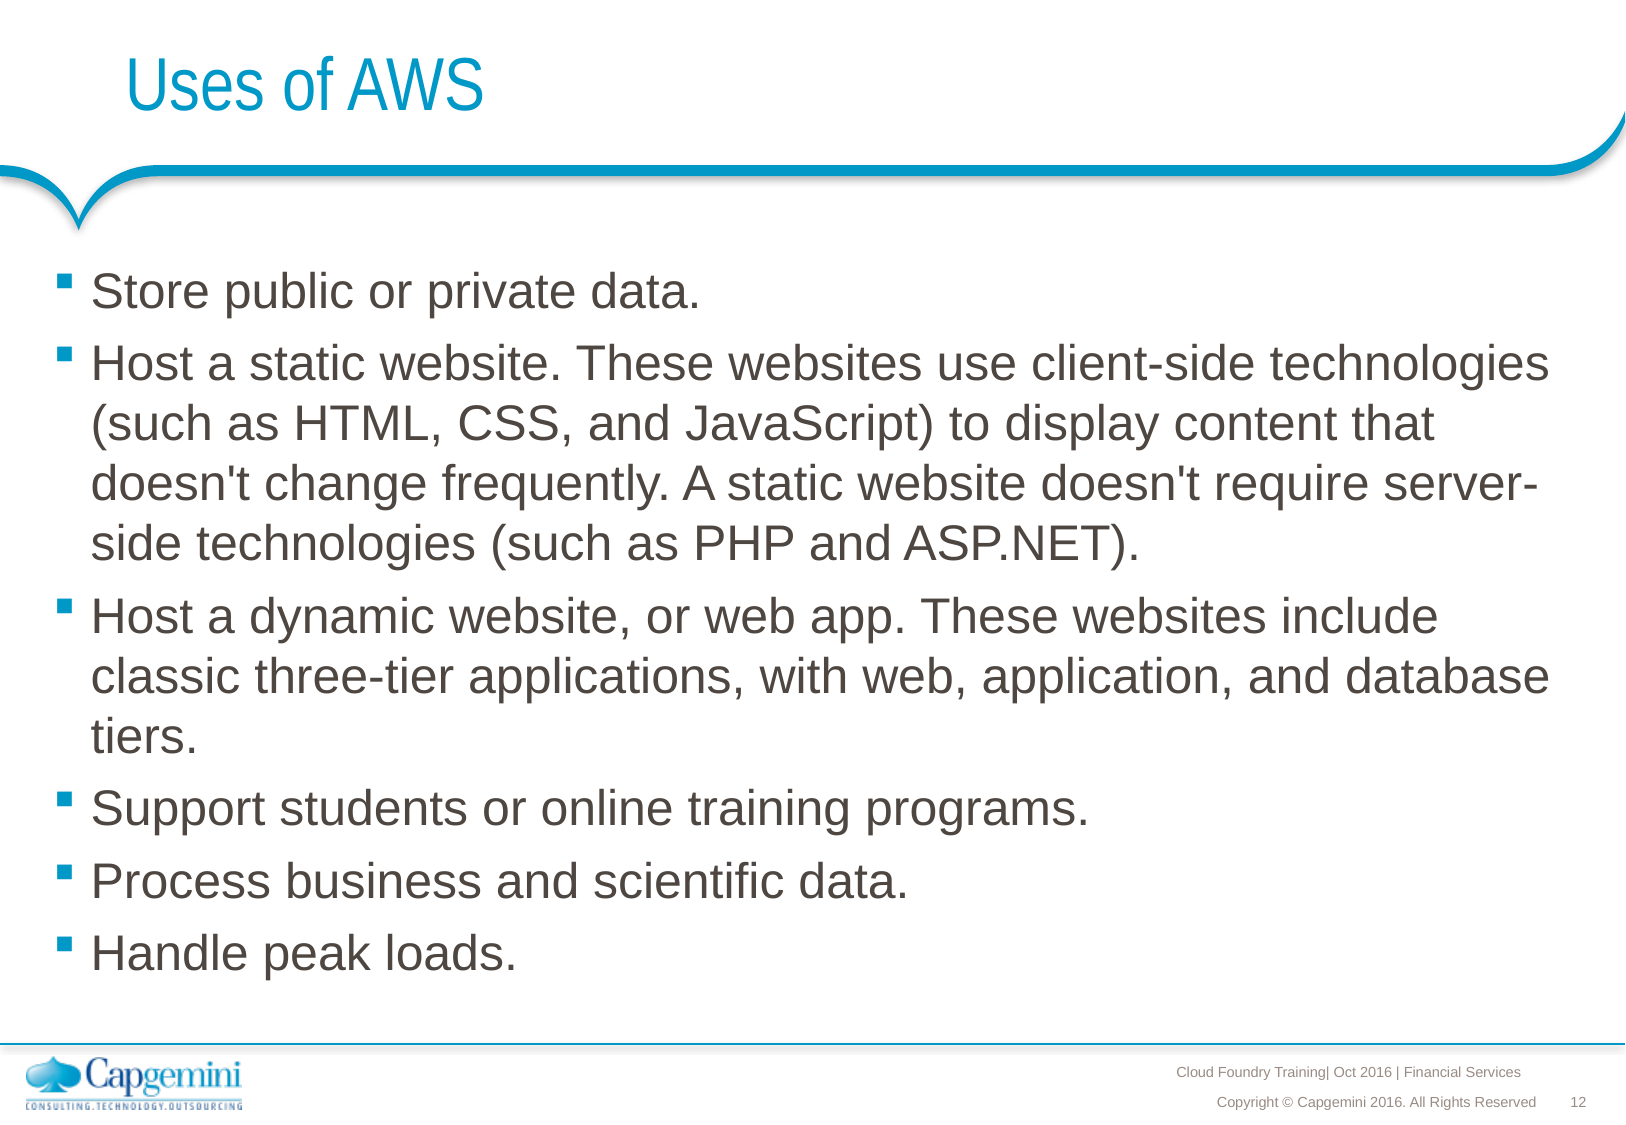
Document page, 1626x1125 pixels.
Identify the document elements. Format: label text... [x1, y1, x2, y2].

picture [26, 1056, 242, 1110]
list Store public or private data. Host a static website. These websites use client-side technologies (such as HTML, CSS, and JavaScript) to display content that doesn't change frequently. A static website doesn't require server-side technologies (such as PHP and ASP.NET). Host a dynamic website, or web app. These websites include classic three-tier applications, with web, application, and database tiers. Support students or online training programs. Process business and scientific data. Handle peak loads. [53, 246, 1573, 986]
title Uses of AWS [76, 0, 1427, 161]
